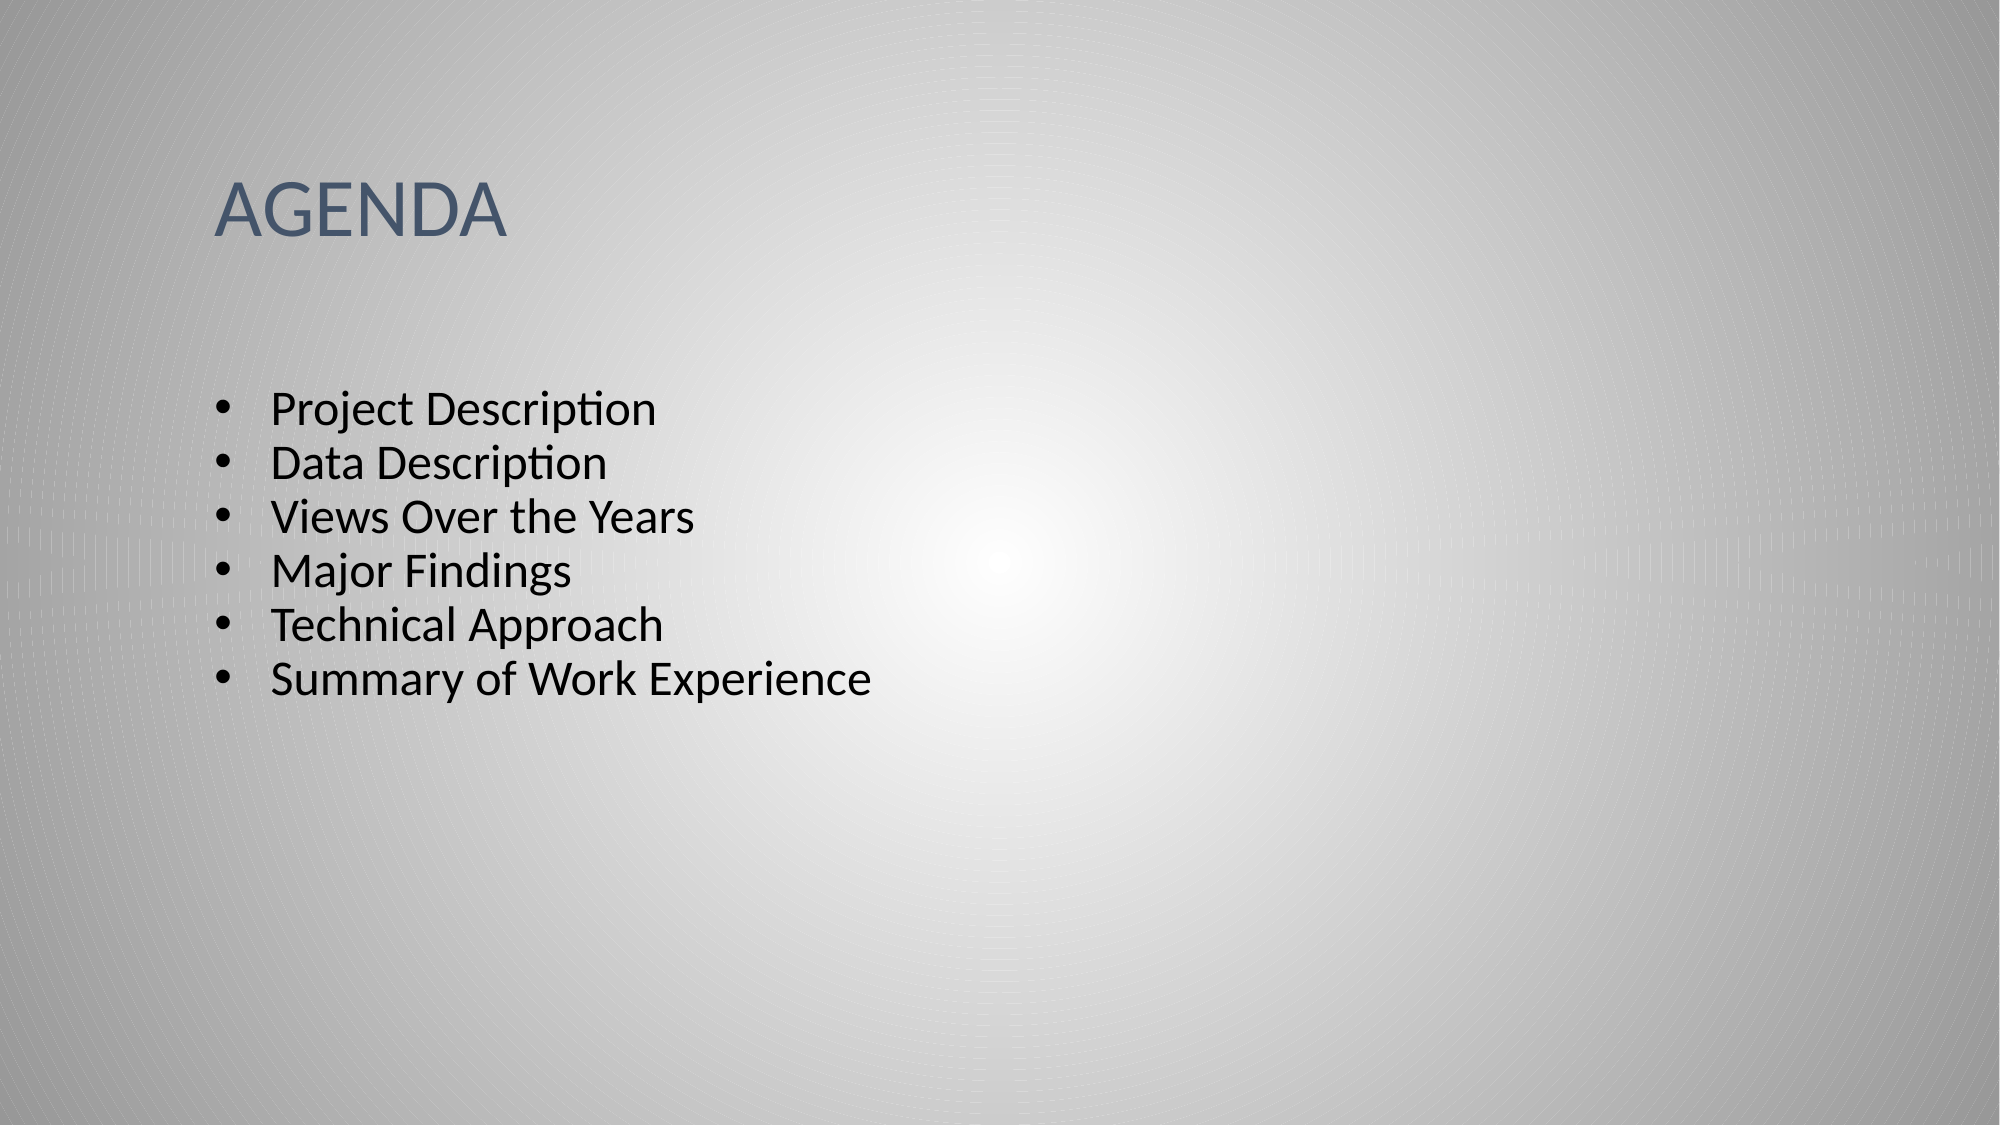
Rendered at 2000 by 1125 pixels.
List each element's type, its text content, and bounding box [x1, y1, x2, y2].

text_box Project Description Data Description Views Over the Years Major Findings Technical Approach Summary of Work Experience [199, 374, 1413, 768]
title Agenda [199, 45, 1800, 263]
